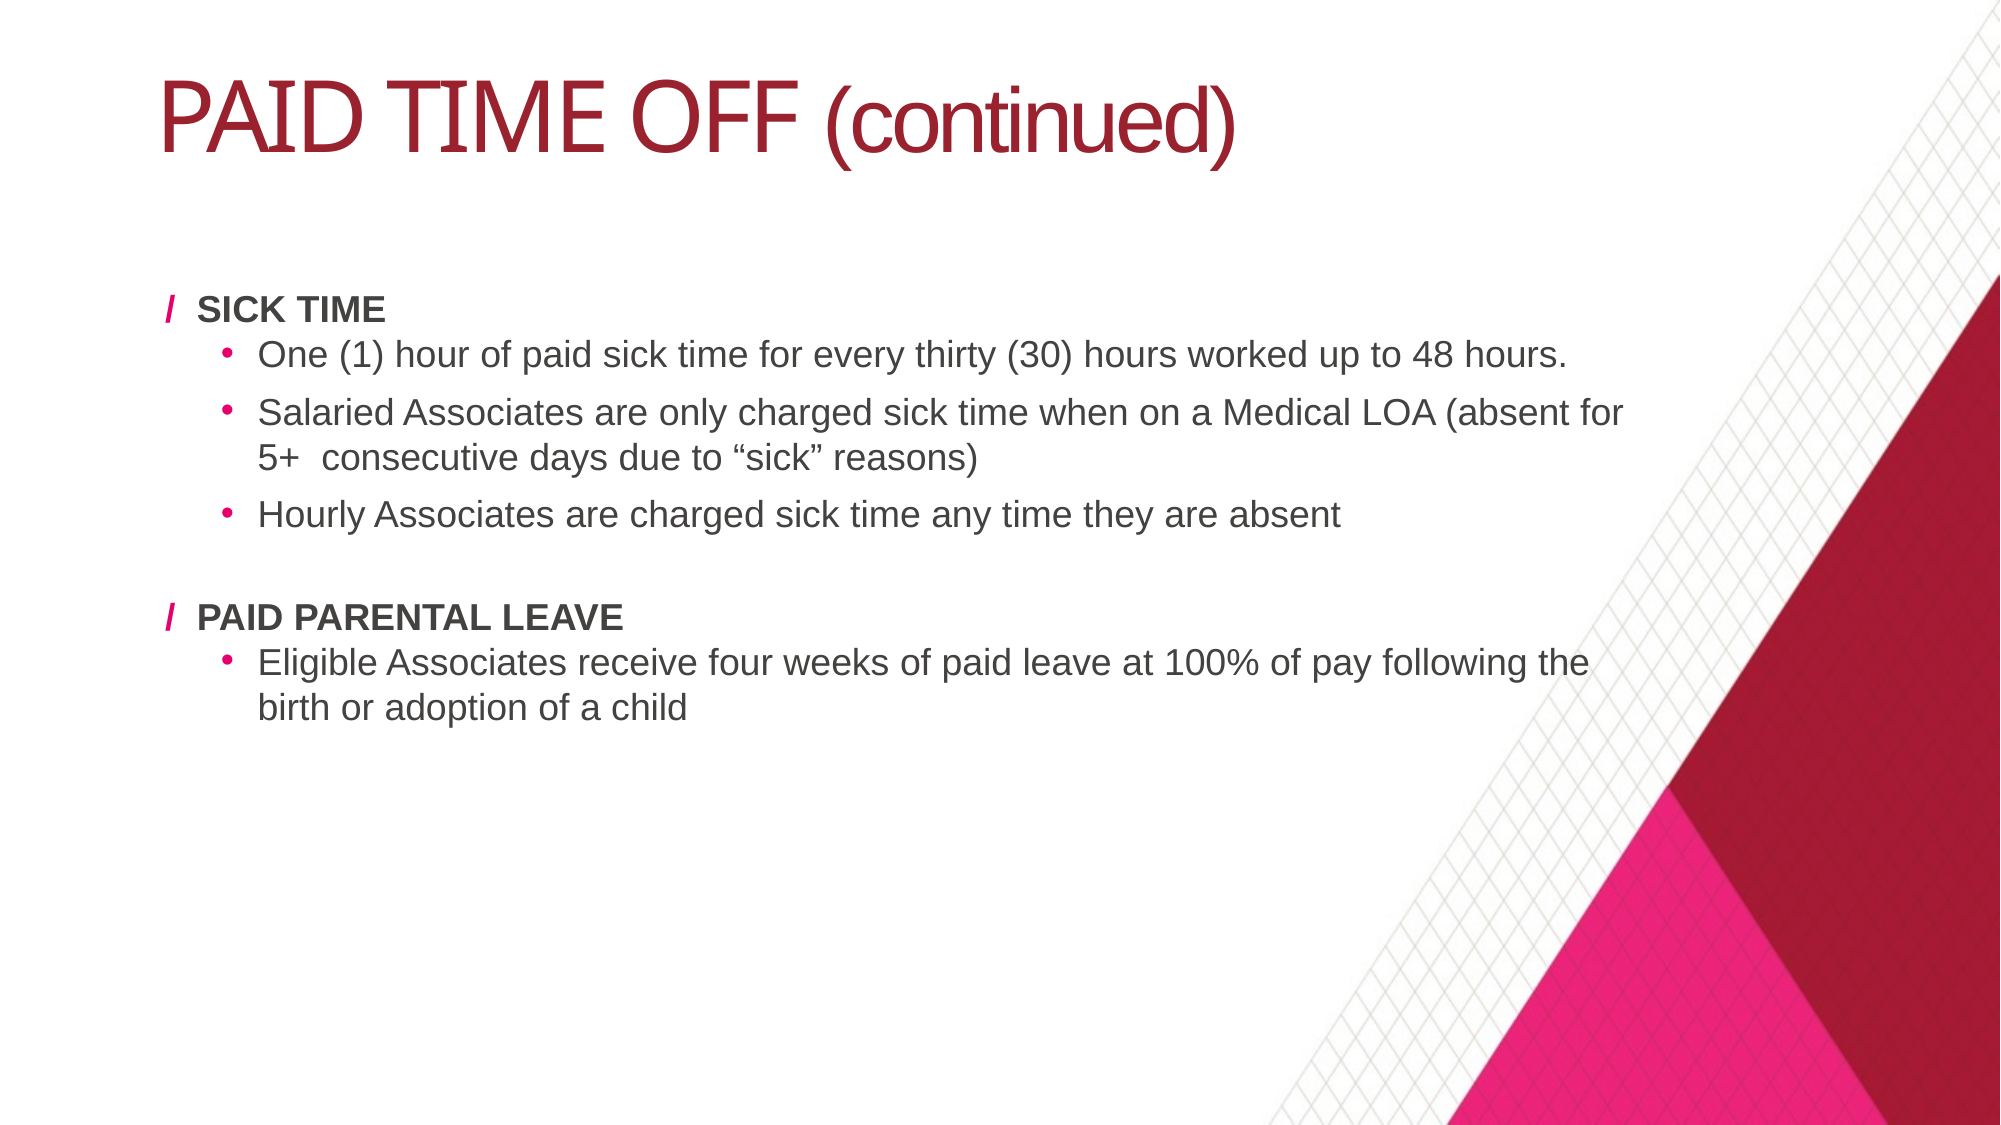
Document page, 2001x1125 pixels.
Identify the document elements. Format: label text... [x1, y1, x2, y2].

list PAID TIME OFF (continued) [140, 73, 1409, 218]
text_box / SICK TIME One (1) hour of paid sick time for every thirty (30) hours worked up to 48 hours. Salaried Associates are only charged sick time when on a Medical LOA (absent for 5+ consecutive days due to “sick” reasons) Hourly Associates are charged sick time any time they are absent / PAID PARENTAL LEAVE Eligible Associates receive four weeks of paid leave at 100% of pay following the birth or adoption of a child [140, 232, 1640, 830]
picture [0, 0, 2000, 1125]
